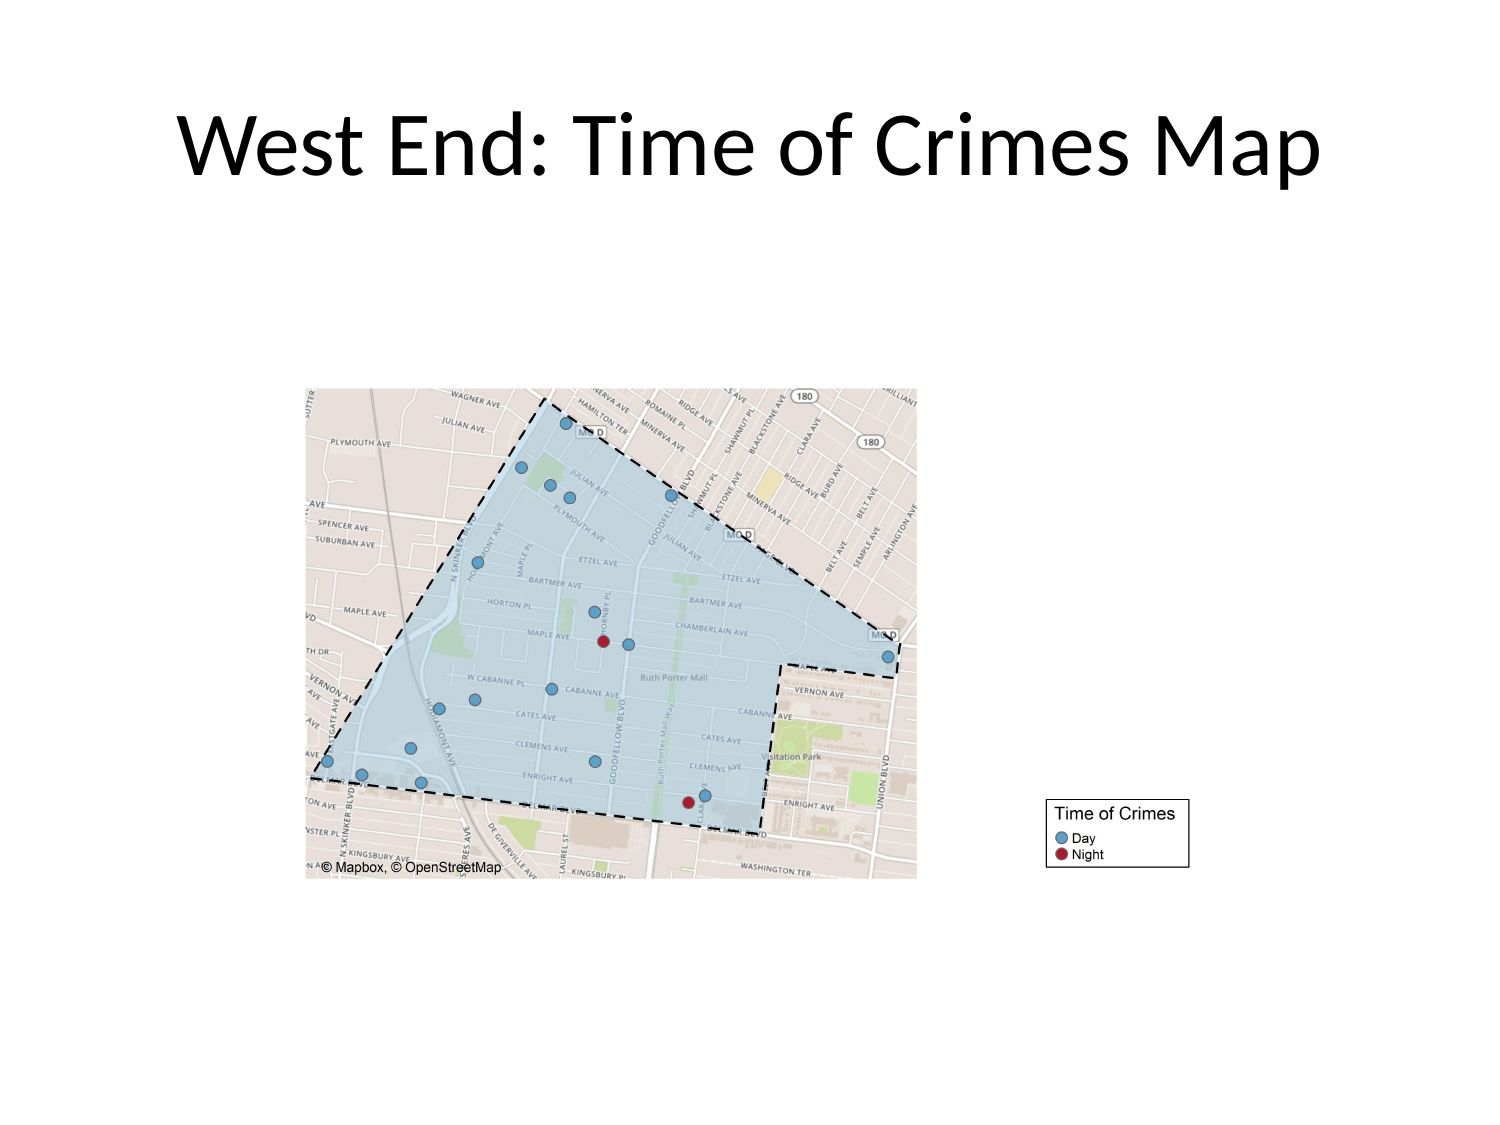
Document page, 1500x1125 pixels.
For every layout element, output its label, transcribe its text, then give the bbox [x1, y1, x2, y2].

title West End: Time of Crimes Map [75, 45, 1425, 233]
picture [287, 262, 1213, 1005]
